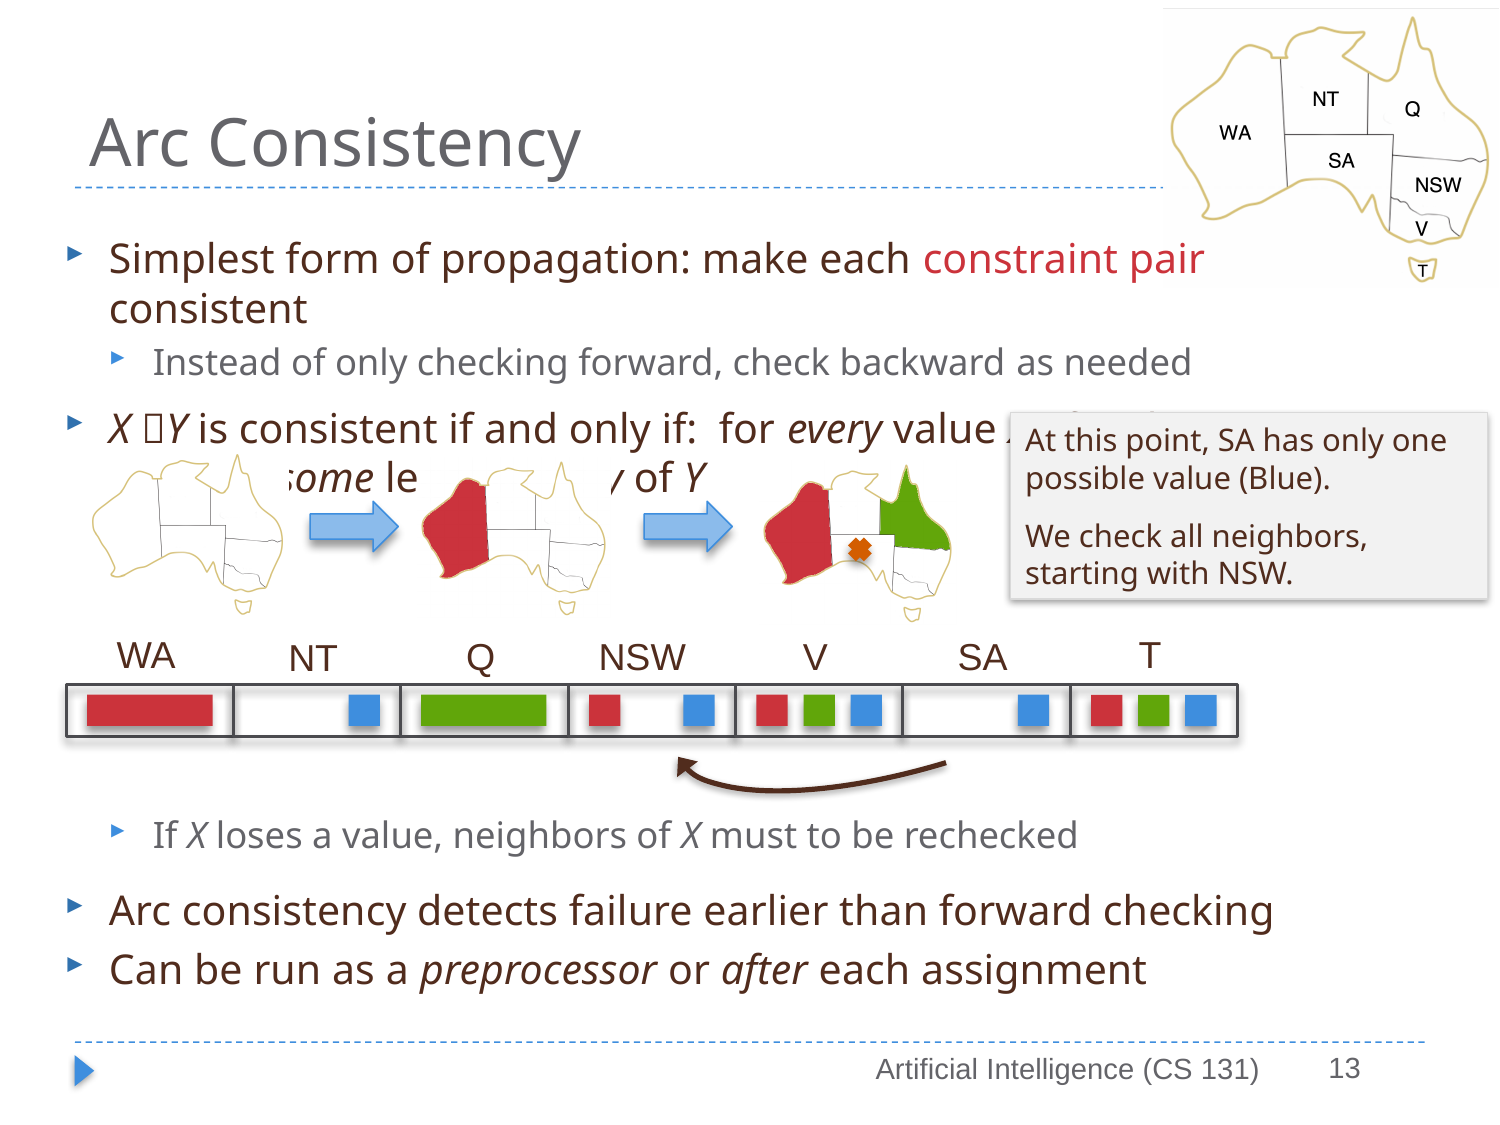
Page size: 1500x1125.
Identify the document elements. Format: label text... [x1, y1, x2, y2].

footer Artificial Intelligence (CS 131) [575, 1042, 1212, 1103]
text_box At this point, SA has only one possible value (Blue). We check all neighbors, starting with NSW. [1010, 412, 1488, 600]
title Arc Consistency [75, 24, 1157, 188]
list Simplest form of propagation: make each constraint pair consistent Instead of only checking forward, check backward as needed X Y is consistent if and only if: for every value x of X, there remains some legal value y of Y If X loses a value, neighbors of X must to be rechecked Arc consistency detects failure earlier than forward checking Can be run as a preprocessor or after each assignment [50, 224, 1300, 1050]
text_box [87, 449, 957, 623]
slide_number 13 [1212, 1042, 1376, 1103]
picture [1163, 8, 1499, 292]
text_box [65, 623, 1238, 737]
text_box [676, 749, 947, 793]
